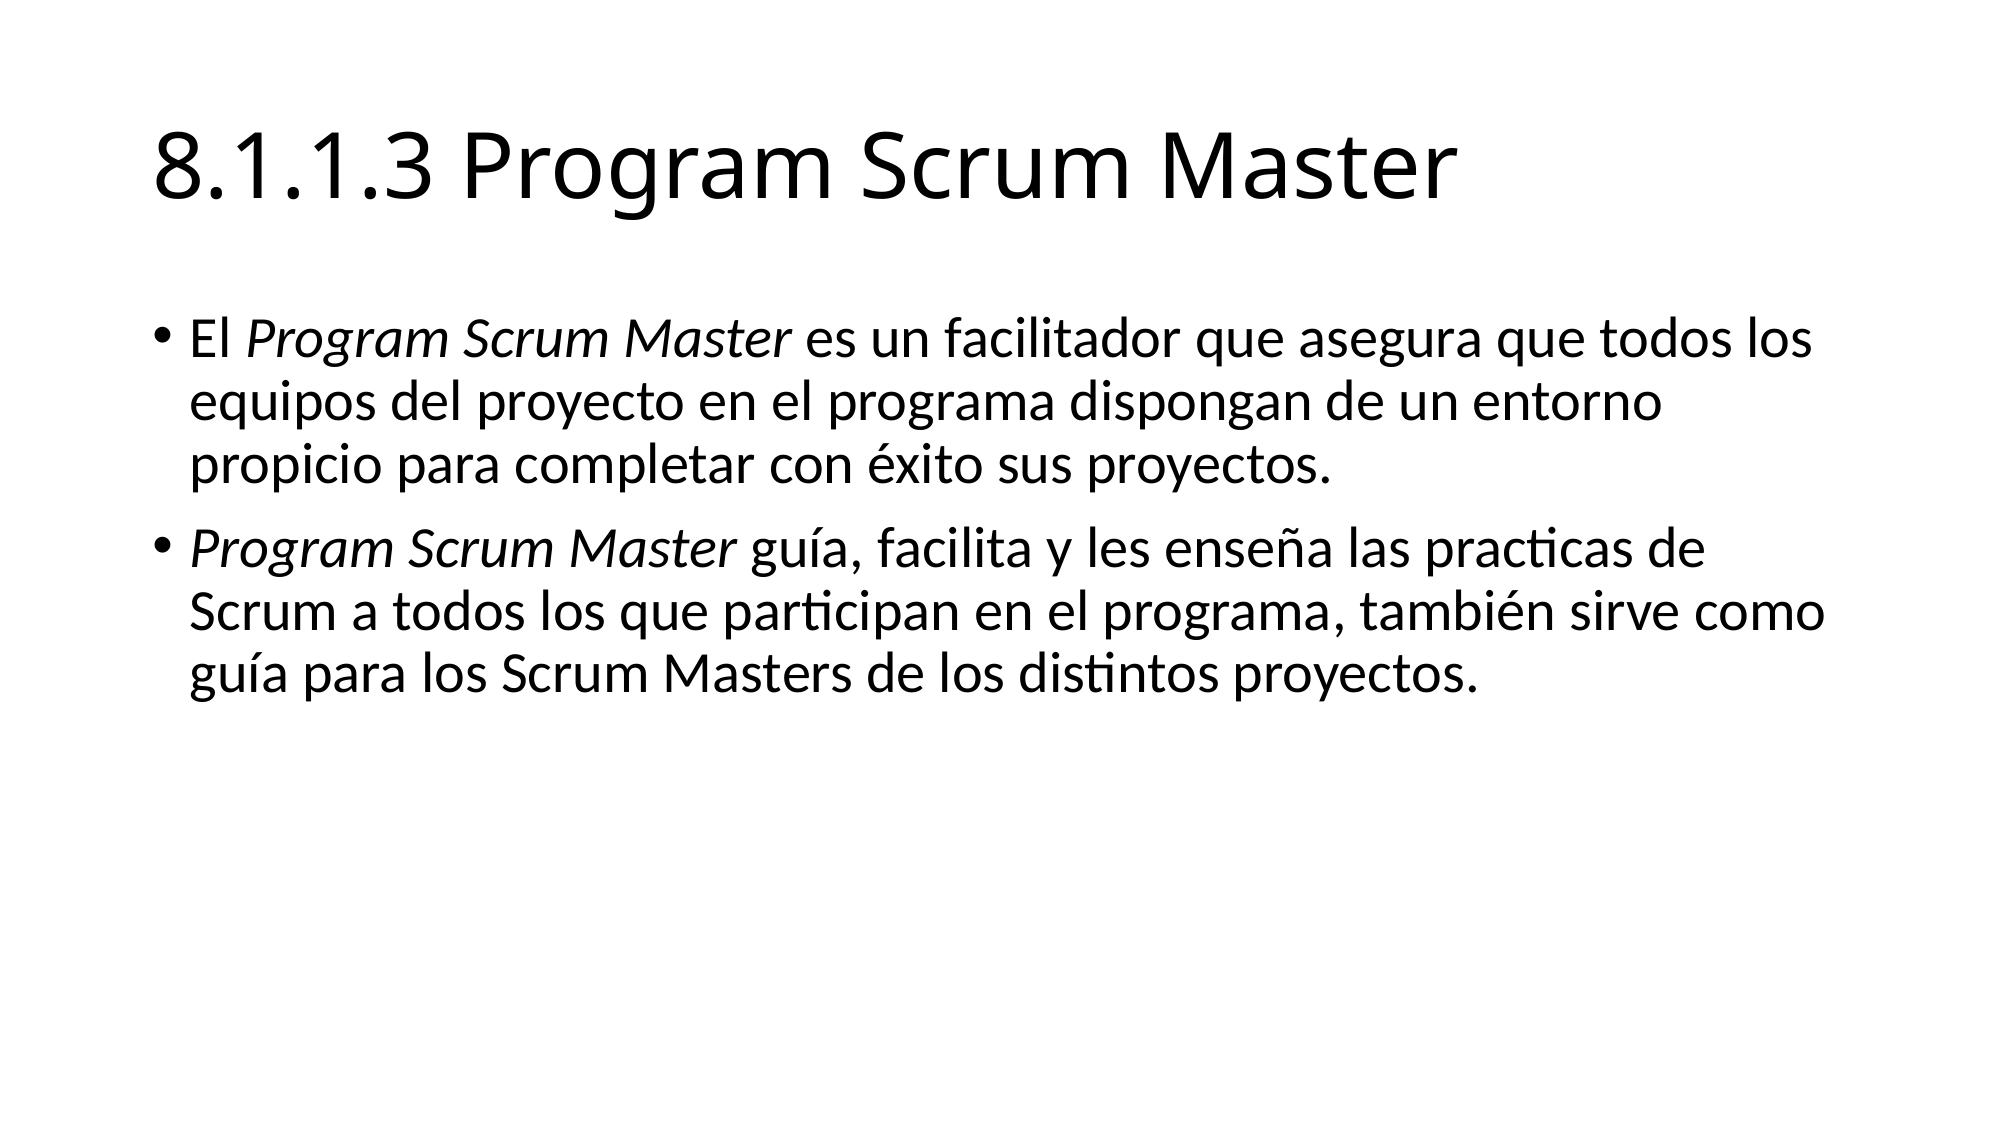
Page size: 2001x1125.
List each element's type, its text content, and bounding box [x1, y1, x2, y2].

title 8.1.1.3 Program Scrum Master [137, 59, 1863, 278]
list El Program Scrum Master es un facilitador que asegura que todos los equipos del proyecto en el programa dispongan de un entorno propicio para completar con éxito sus proyectos. Program Scrum Master guía, facilita y les enseña las practicas de Scrum a todos los que participan en el programa, también sirve como guía para los Scrum Masters de los distintos proyectos. [137, 299, 1863, 1014]
